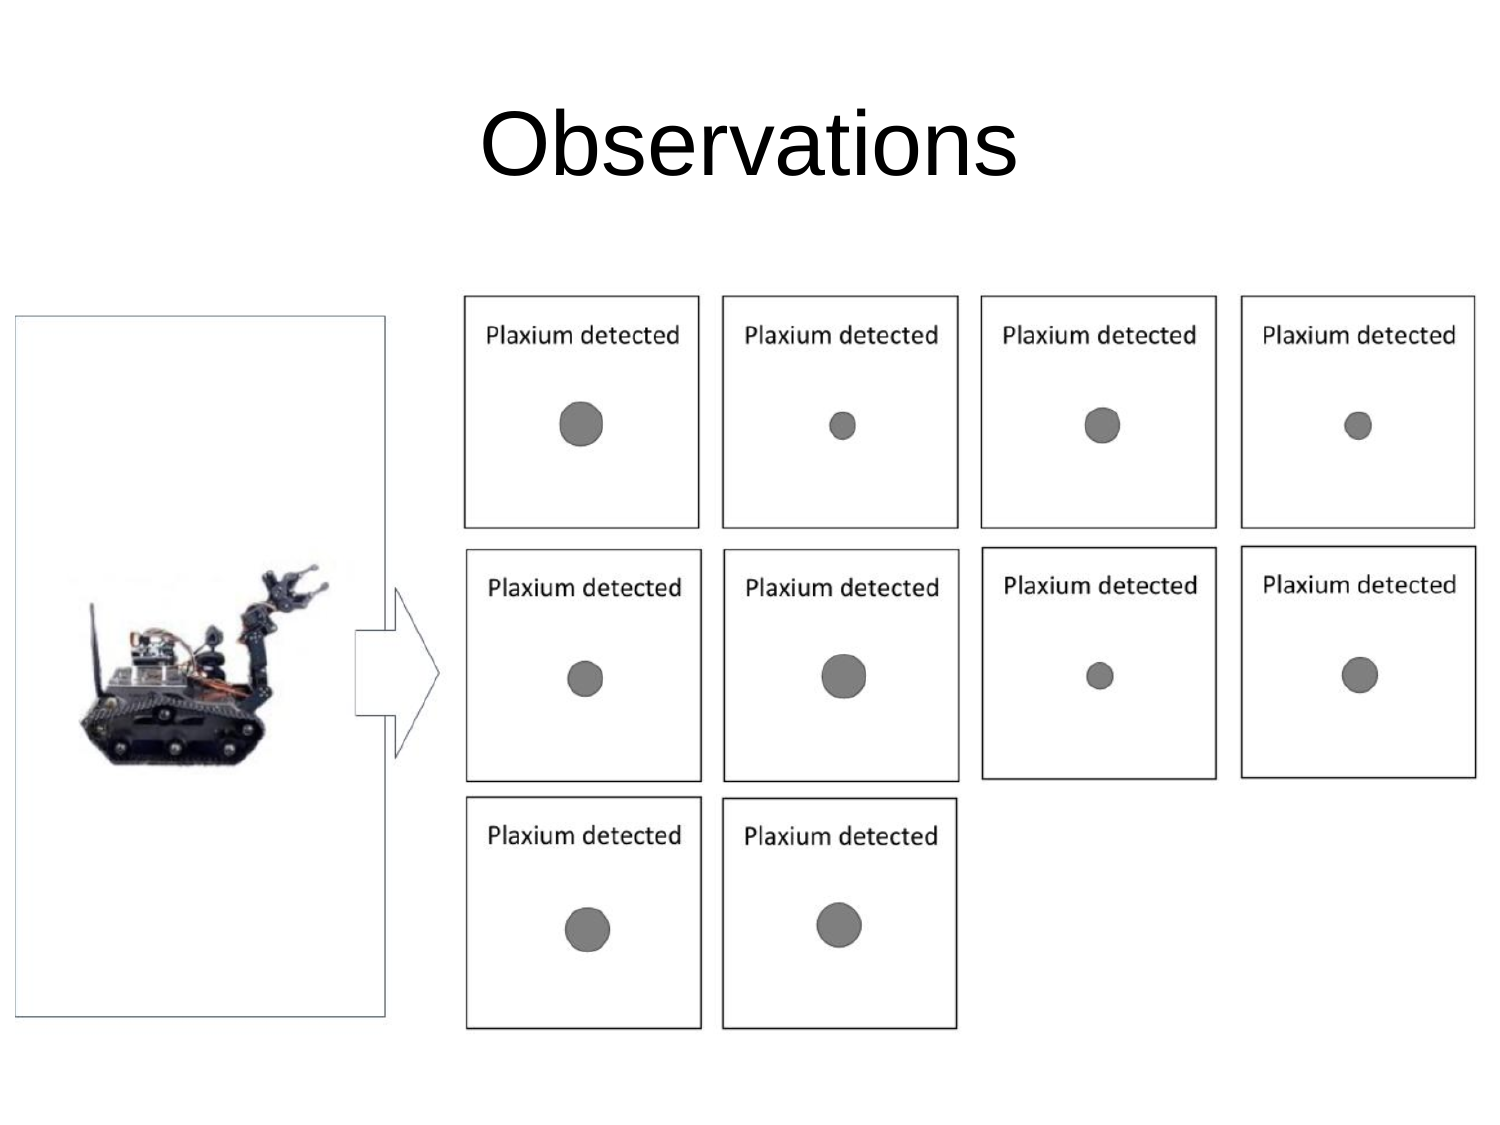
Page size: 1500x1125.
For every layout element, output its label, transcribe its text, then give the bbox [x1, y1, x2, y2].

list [15, 232, 1485, 1036]
title Observations [75, 45, 1425, 230]
